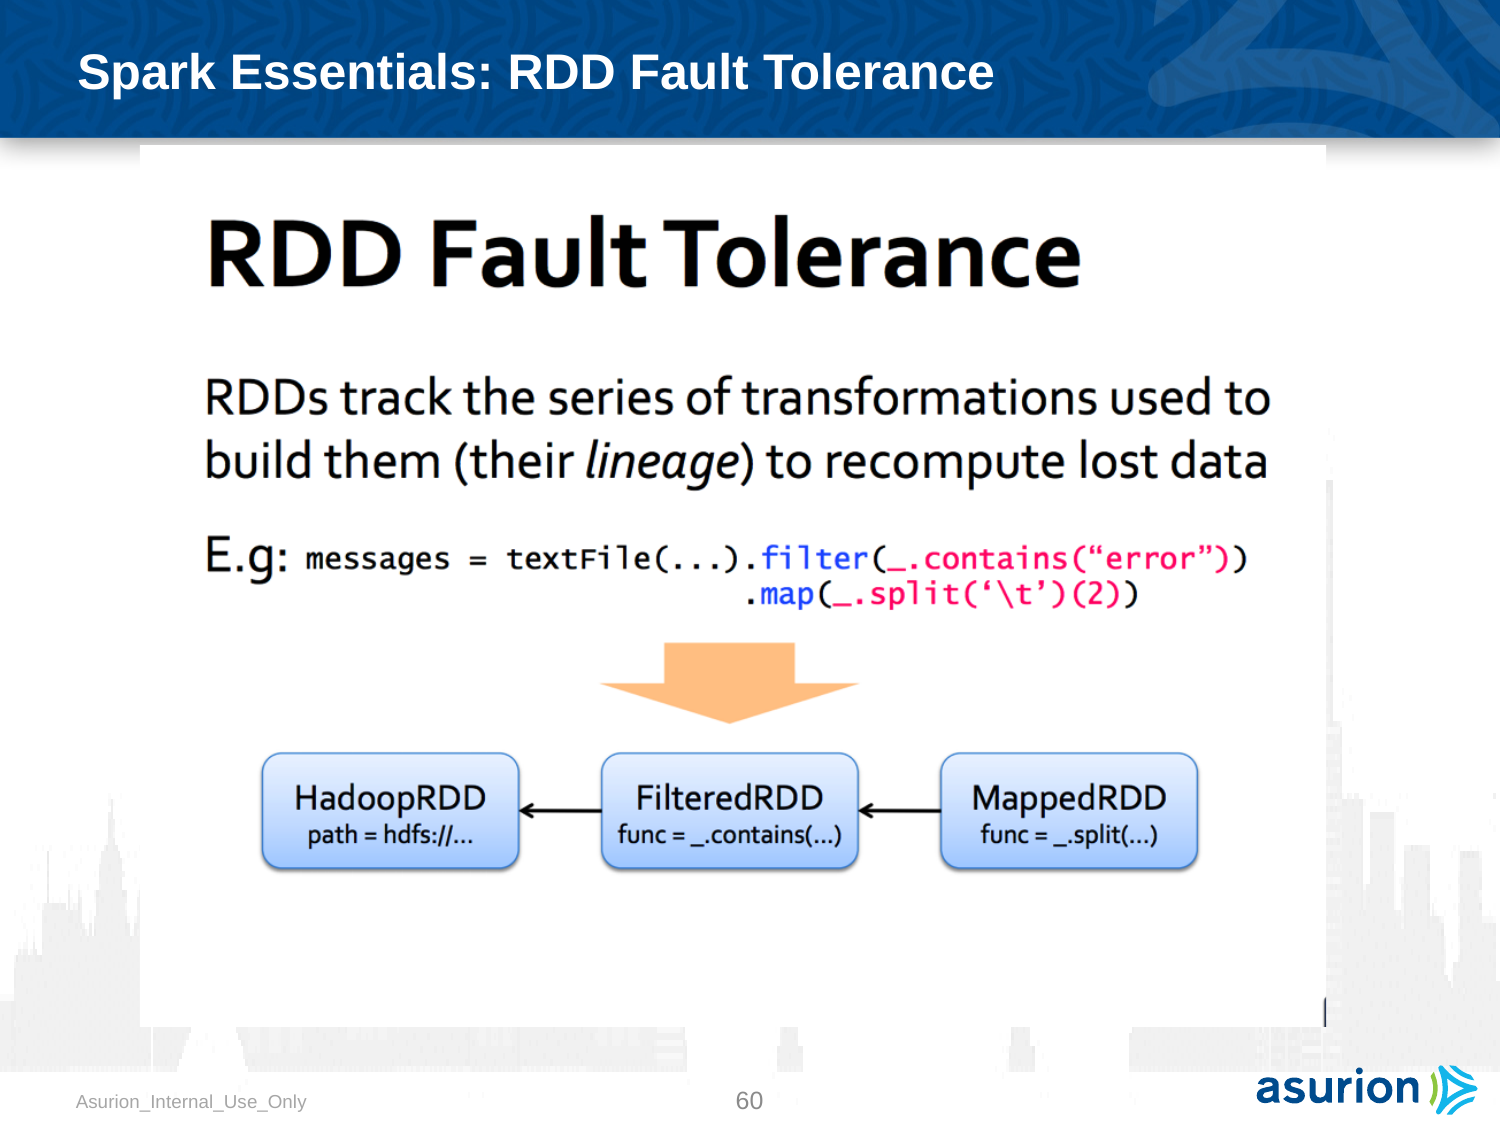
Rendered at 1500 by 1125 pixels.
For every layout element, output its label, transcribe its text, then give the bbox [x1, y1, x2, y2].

picture [0, 0, 1500, 1027]
title Spark Essentials: RDD Fault Tolerance [77, 0, 1423, 139]
